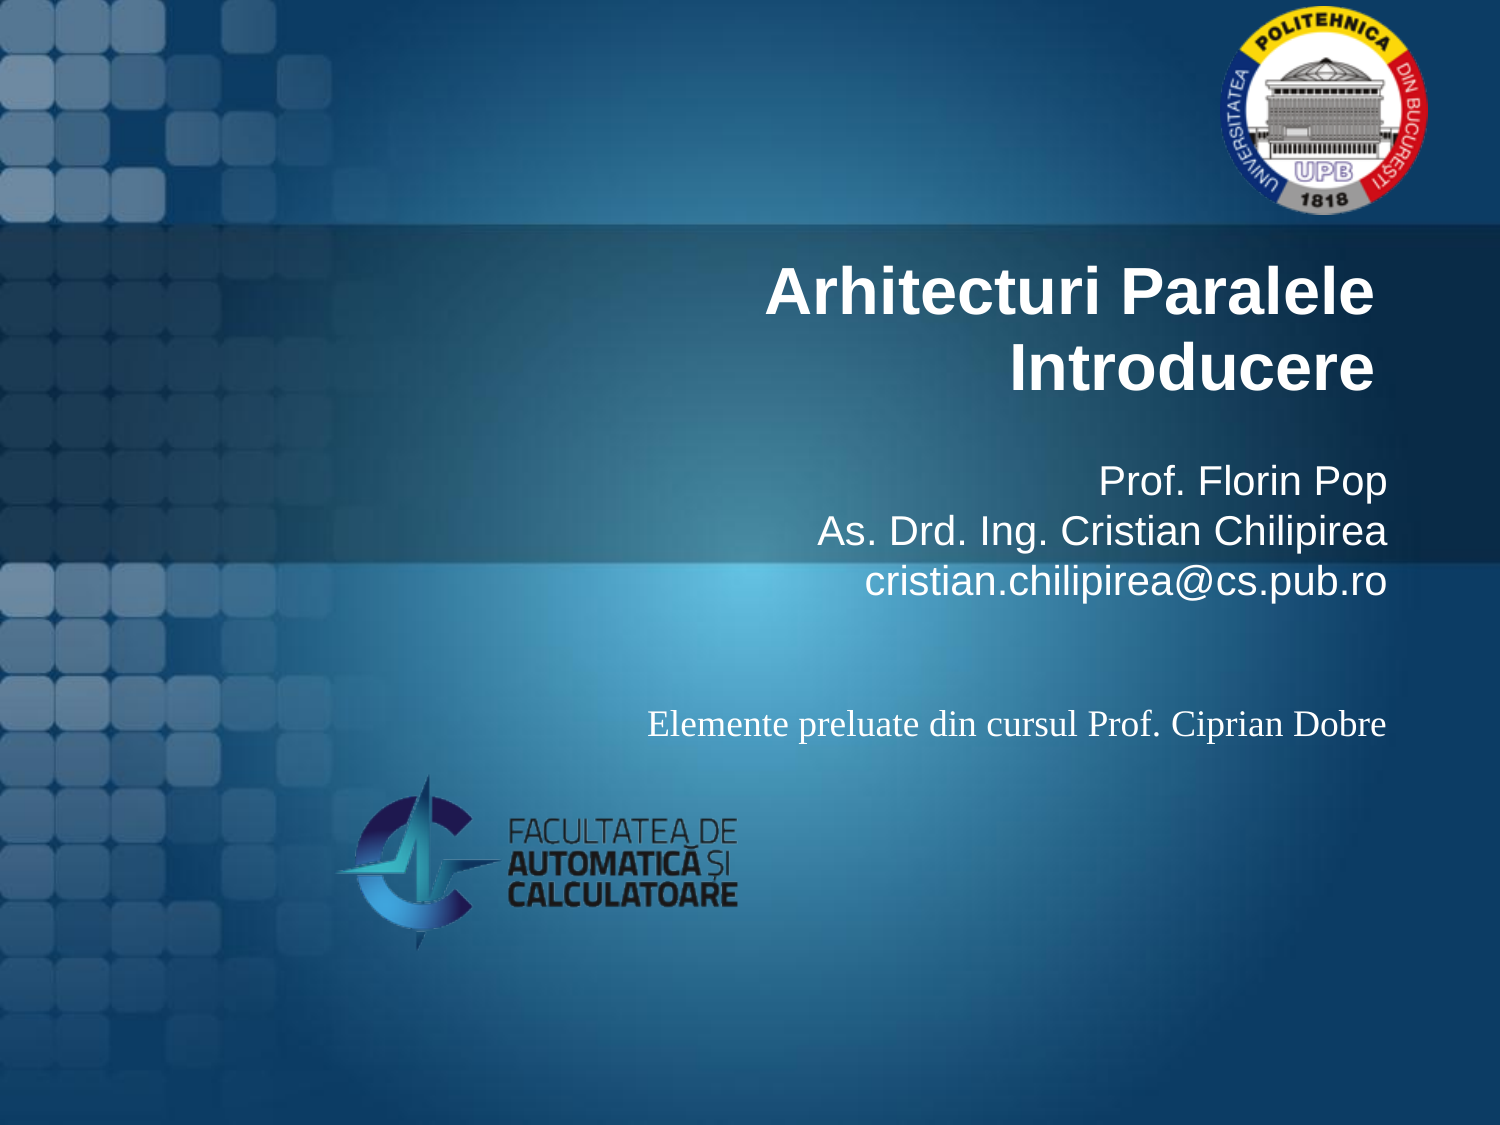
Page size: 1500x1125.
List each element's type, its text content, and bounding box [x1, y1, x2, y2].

title Arhitecturi Paralele Introducere [24, 246, 1392, 413]
subtitle Elemente preluate din cursul Prof. Ciprian Dobre [84, 629, 1403, 815]
text_box Prof. Florin Pop As. Drd. Ing. Cristian Chilipirea cristian.chilipirea@cs.pub.ro [483, 446, 1403, 612]
picture [0, 0, 1500, 1125]
